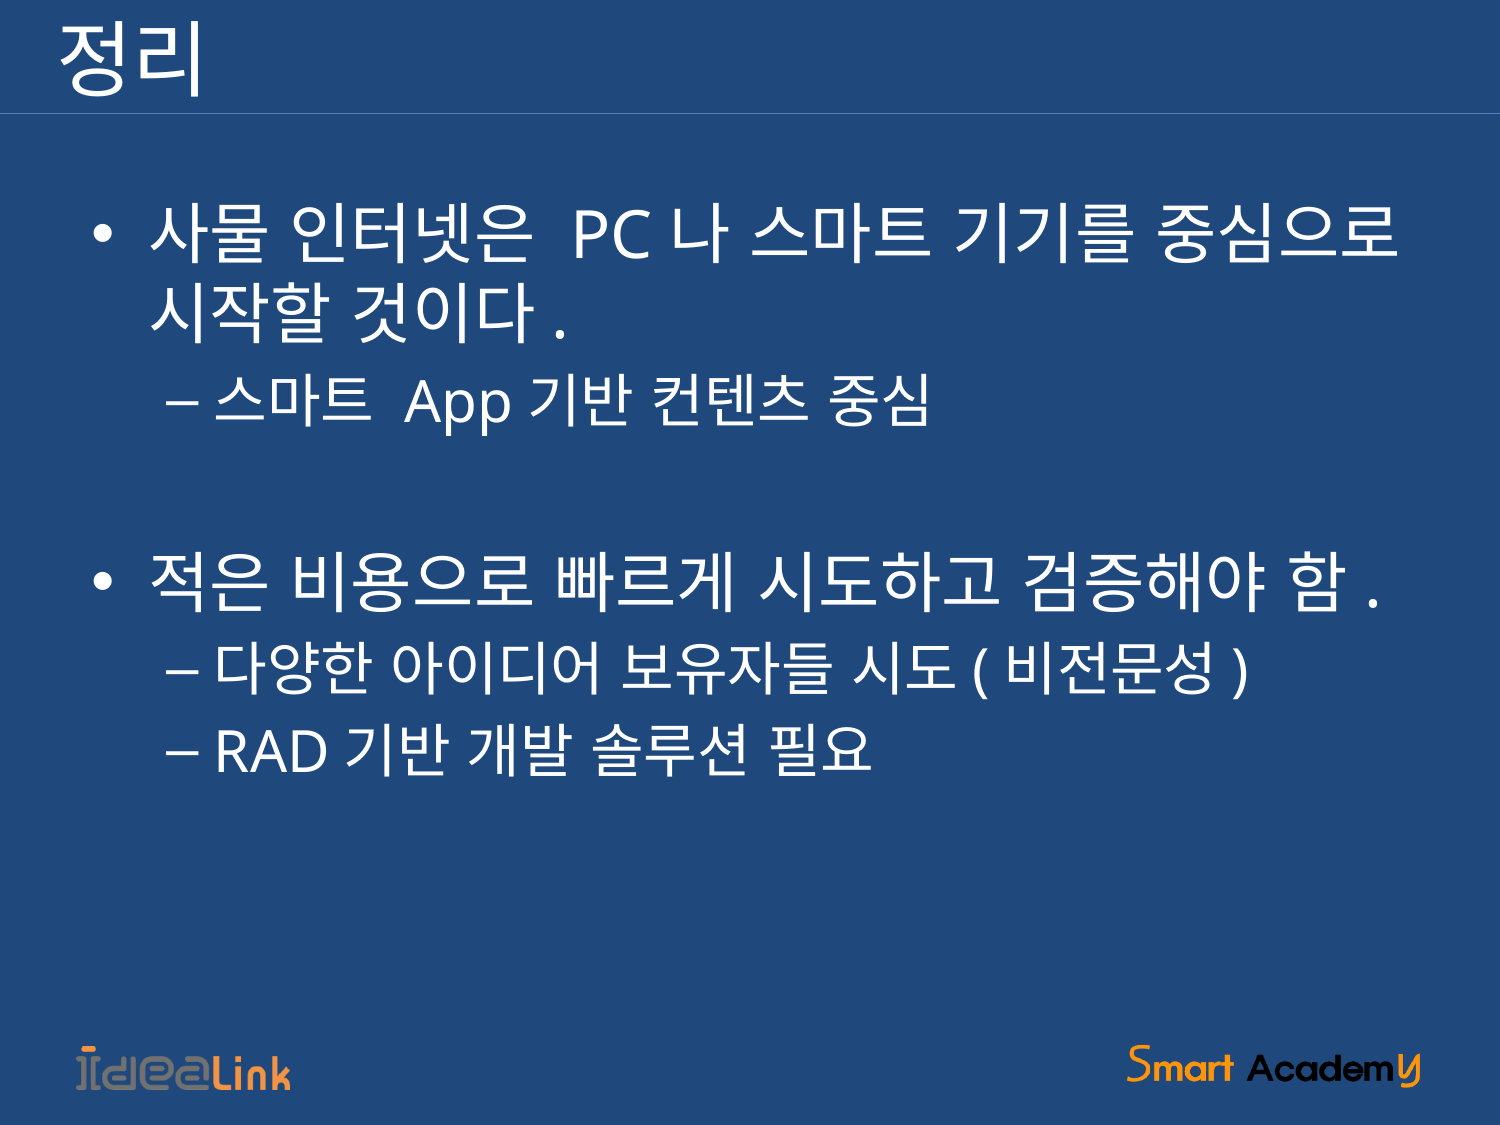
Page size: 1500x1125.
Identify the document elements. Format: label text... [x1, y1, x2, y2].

title 정리 [41, 0, 1176, 114]
list 사물 인터넷은 PC나 스마트 기기를 중심으로 시작할 것이다. 스마트 App기반 컨텐츠 중심 적은 비용으로 빠르게 시도하고 검증해야 함. 다양한 아이디어 보유자들 시도(비전문성) RAD기반 개발 솔루션 필요 [76, 184, 1427, 927]
picture [76, 1046, 290, 1090]
picture [1074, 1015, 1474, 1125]
